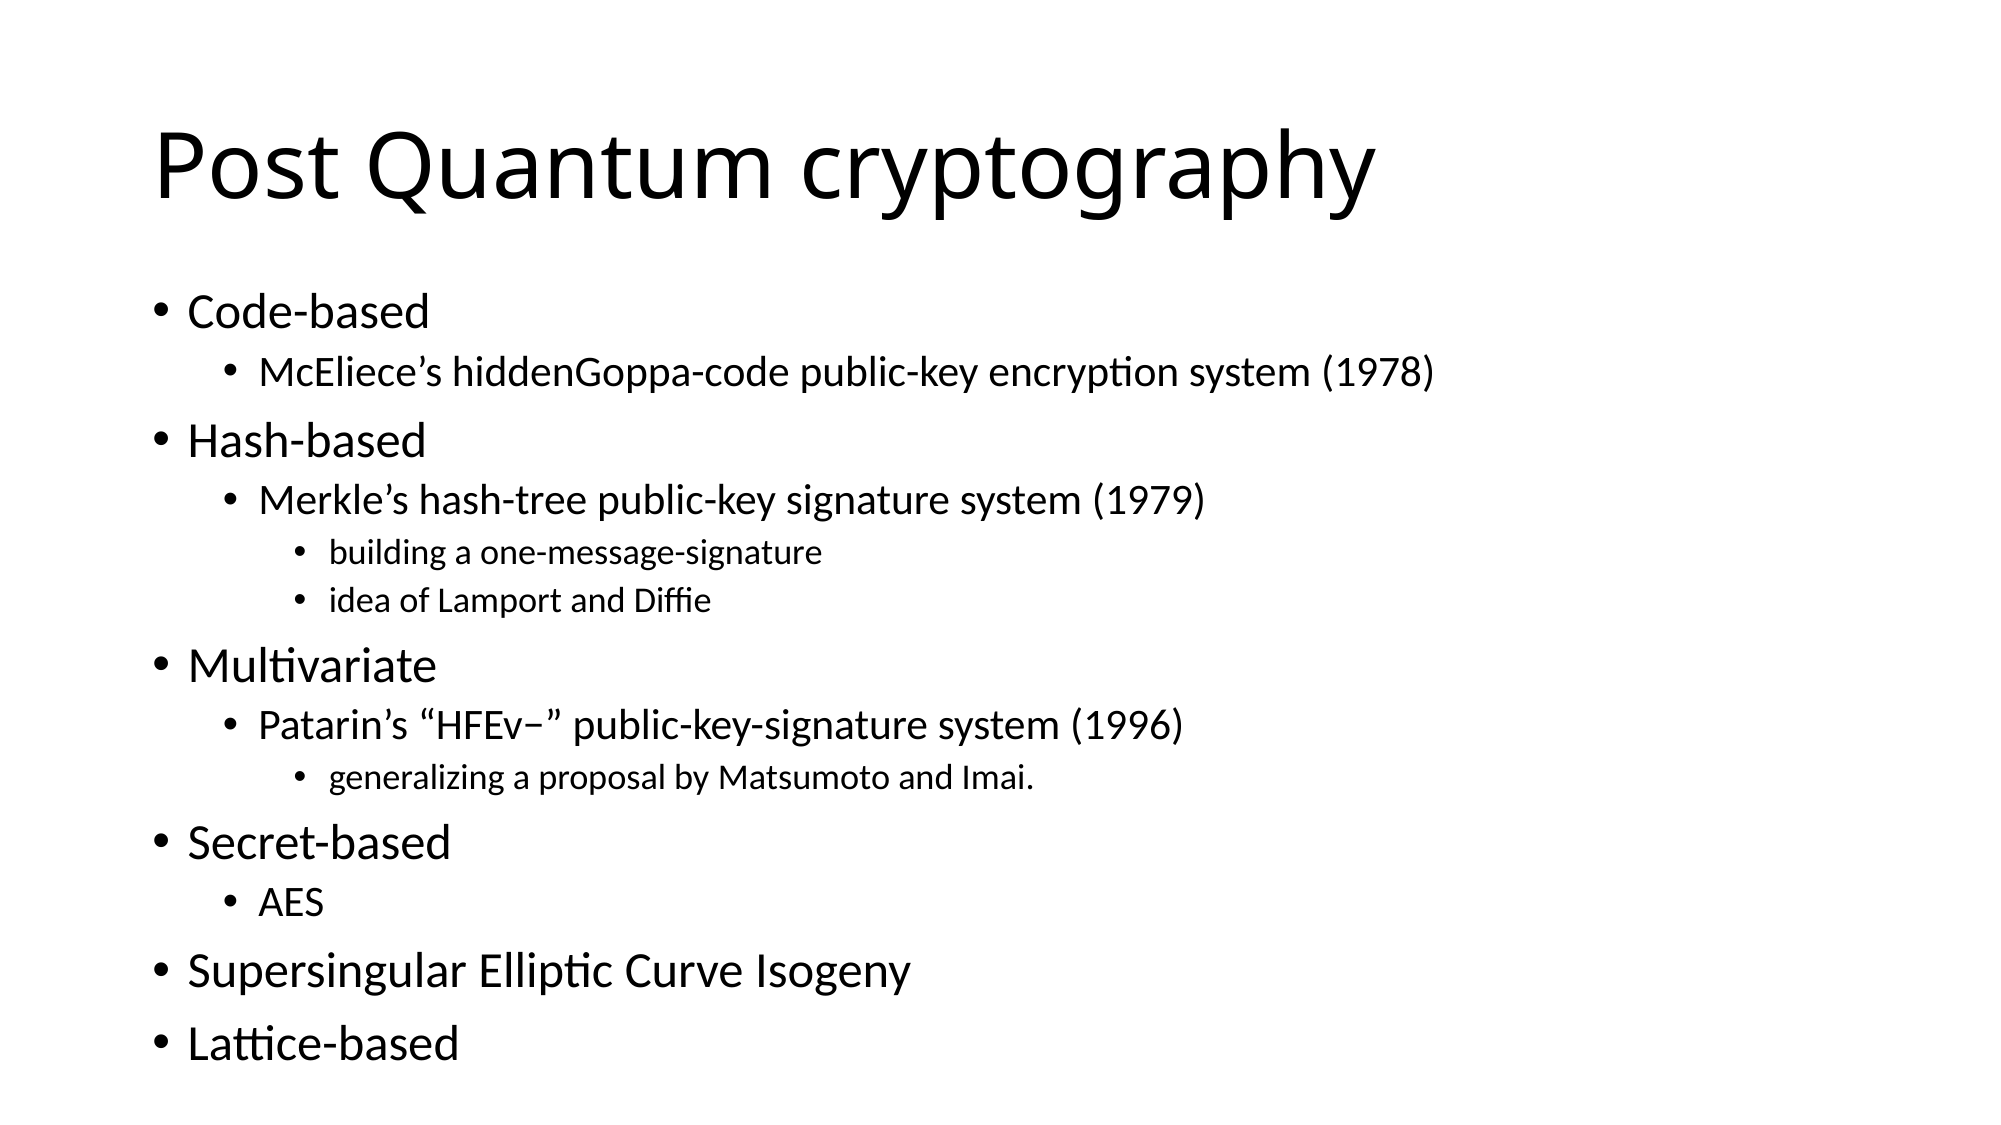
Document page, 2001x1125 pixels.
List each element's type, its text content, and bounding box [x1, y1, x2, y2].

list Code-based McEliece’s hiddenGoppa-code public-key encryption system (1978) Hash-based Merkle’s hash-tree public-key signature system (1979) building a one-message-signature idea of Lamport and Diffie Multivariate Patarin’s “HFEv−” public-key-signature system (1996) generalizing a proposal by Matsumoto and Imai. Secret-based AES Supersingular Elliptic Curve Isogeny Lattice-based [137, 277, 1863, 1081]
title Post Quantum cryptography [137, 59, 1863, 277]
